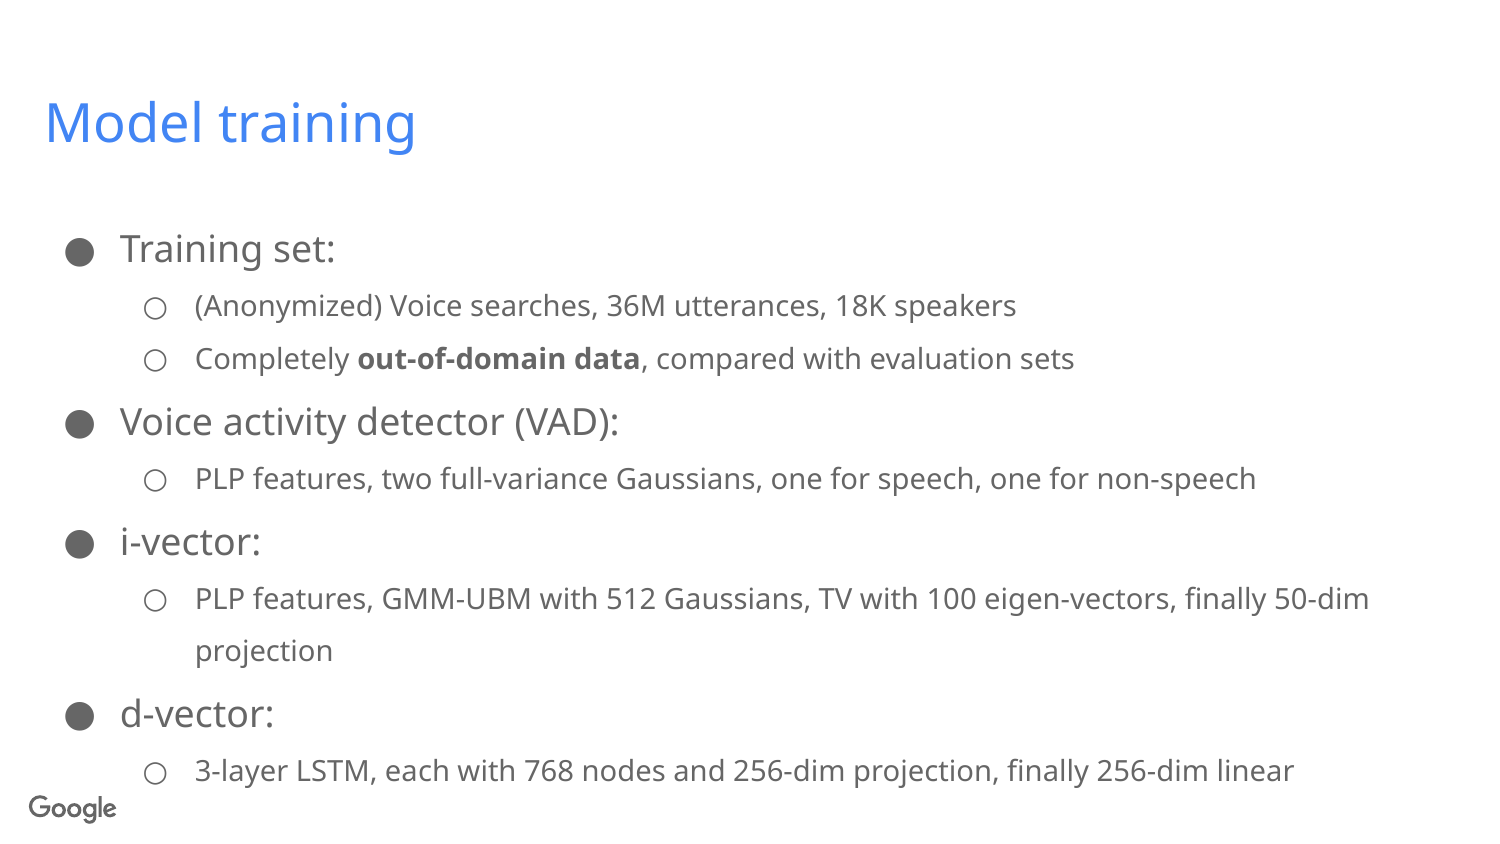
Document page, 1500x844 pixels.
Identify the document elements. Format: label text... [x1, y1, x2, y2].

list Training set: (Anonymized) Voice searches, 36M utterances, 18K speakers Completely out-of-domain data, compared with evaluation sets Voice activity detector (VAD): PLP features, two full-variance Gaussians, one for speech, one for non-speech i-vector: PLP features, GMM-UBM with 512 Gaussians, TV with 100 eigen-vectors, finally 50-dim projection d-vector: 3-layer LSTM, each with 768 nodes and 256-dim projection, finally 256-dim linear [29, 187, 1471, 814]
title Model training [29, 73, 1471, 168]
